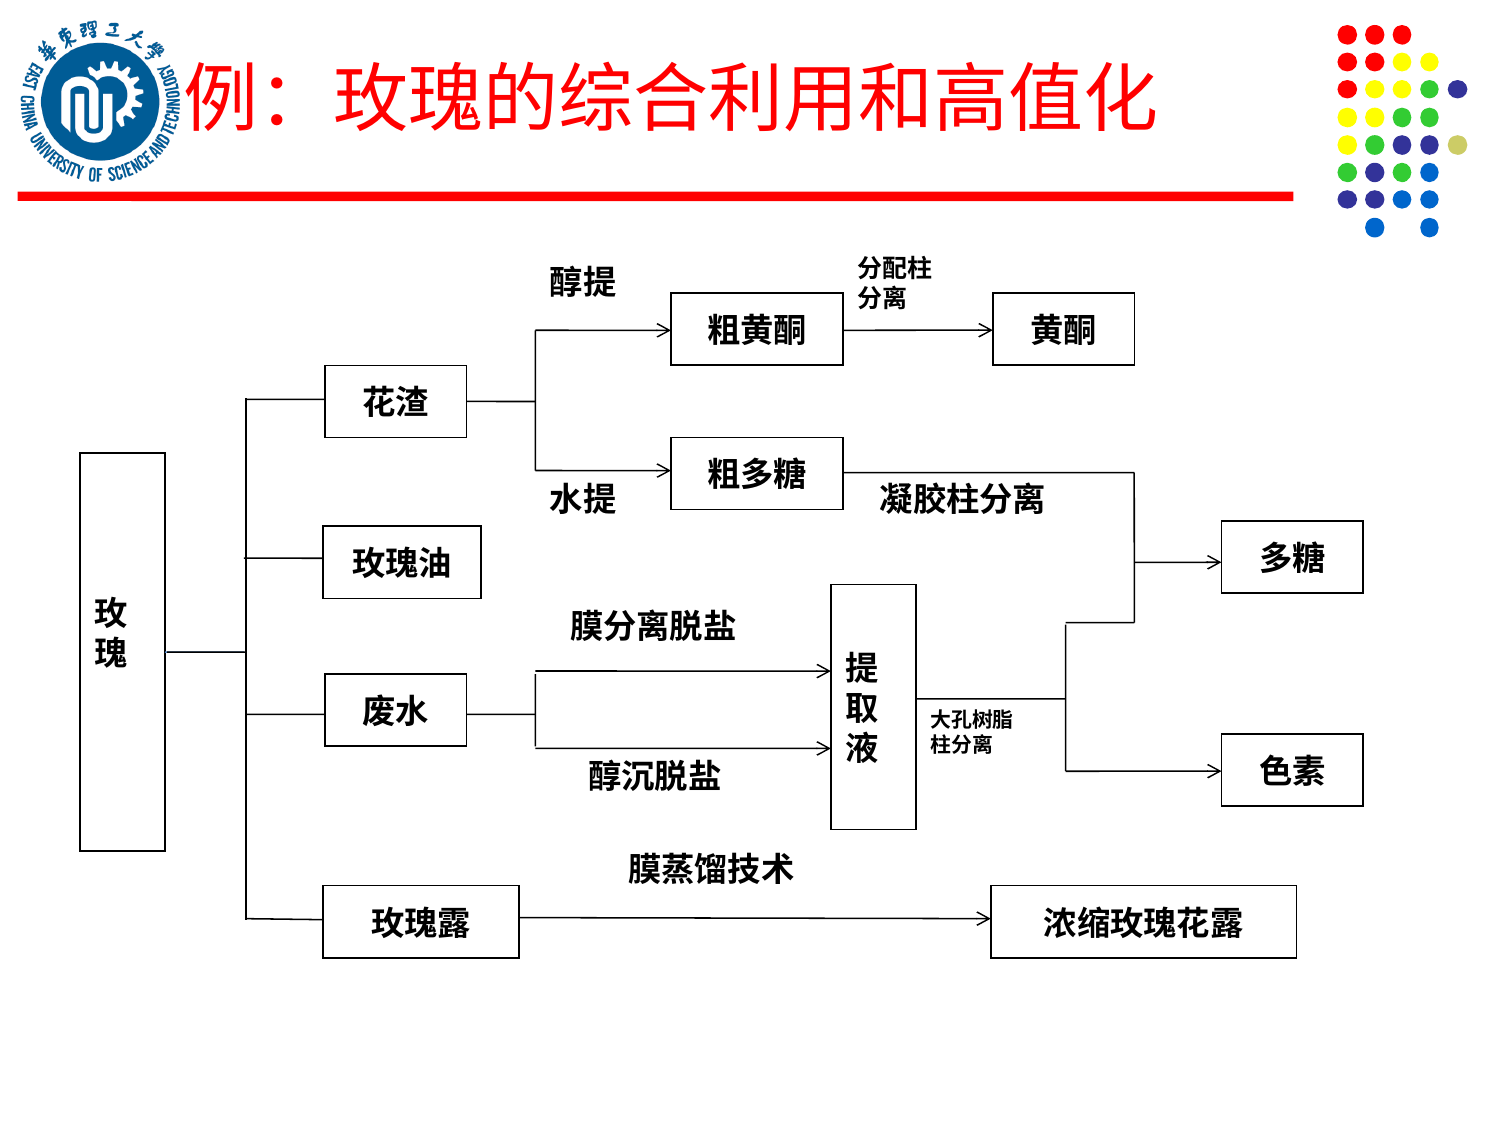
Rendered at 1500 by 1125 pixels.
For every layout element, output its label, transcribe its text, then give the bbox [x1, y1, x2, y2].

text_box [37, 244, 1388, 1002]
text_box 例：玫瑰的综合利用和高值化 [168, 42, 1268, 196]
